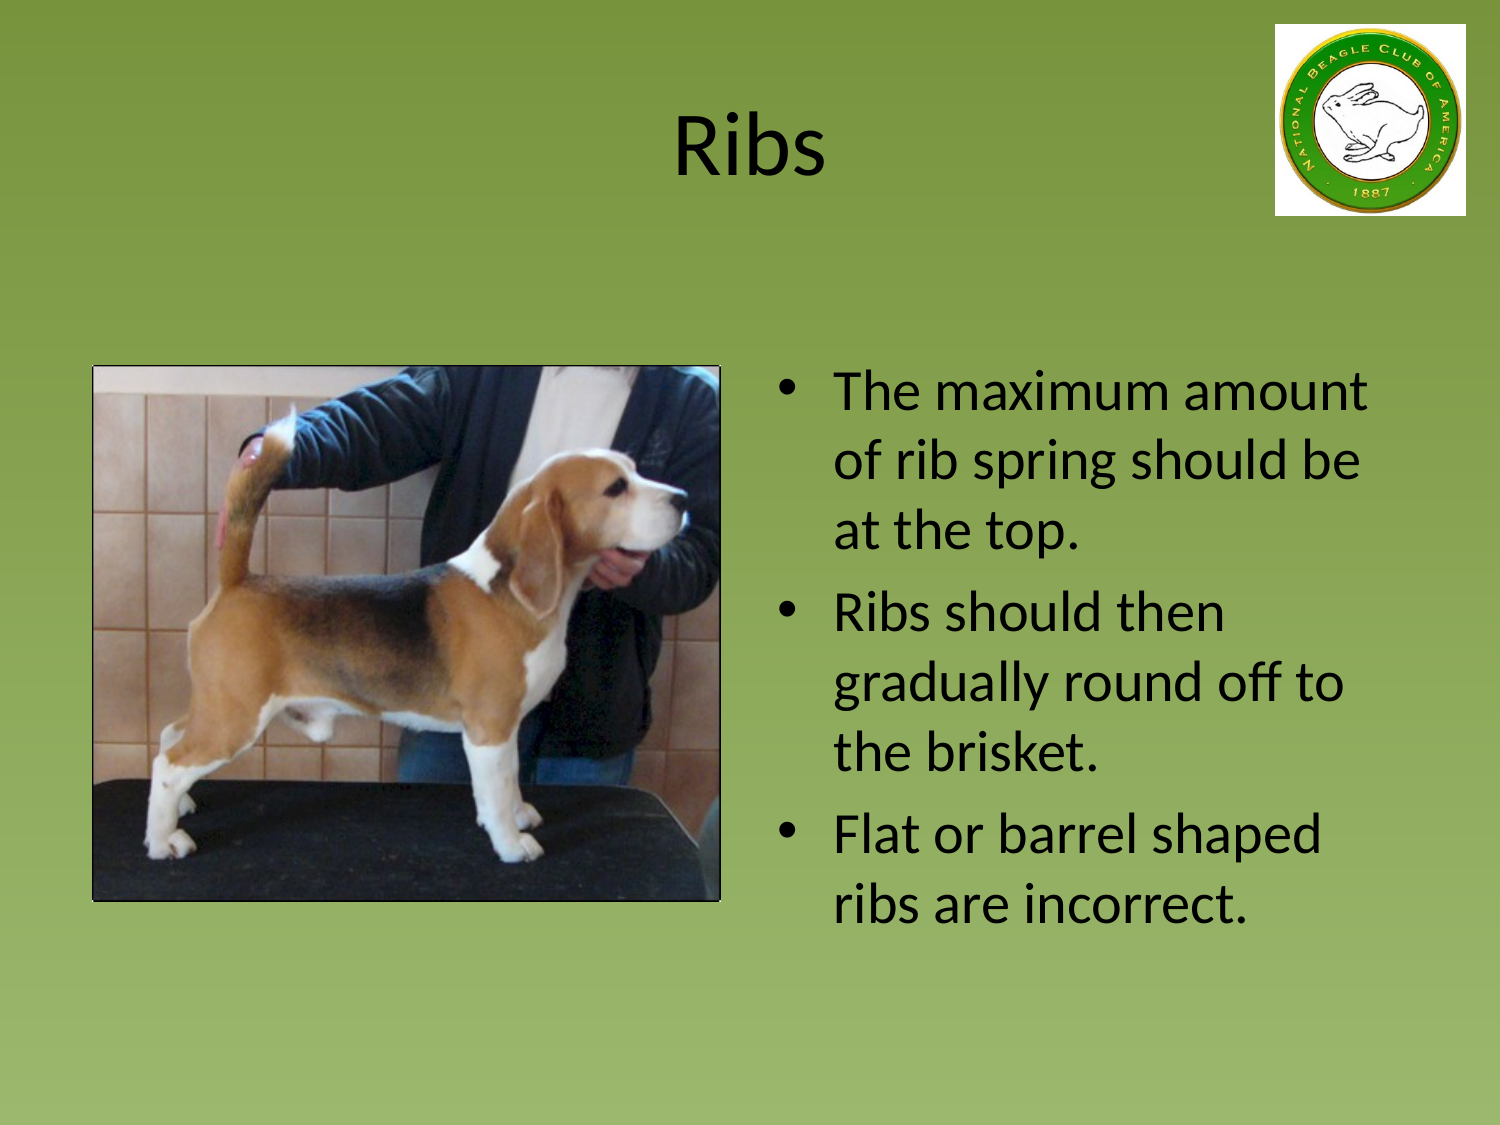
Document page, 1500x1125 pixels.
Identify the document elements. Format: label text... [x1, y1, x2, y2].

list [91, 365, 721, 903]
list The maximum amount of rib spring should be at the top. Ribs should then gradually round off to the brisket. Flat or barrel shaped ribs are incorrect. [762, 262, 1425, 1005]
picture [1274, 24, 1466, 216]
title Ribs [75, 45, 1425, 233]
